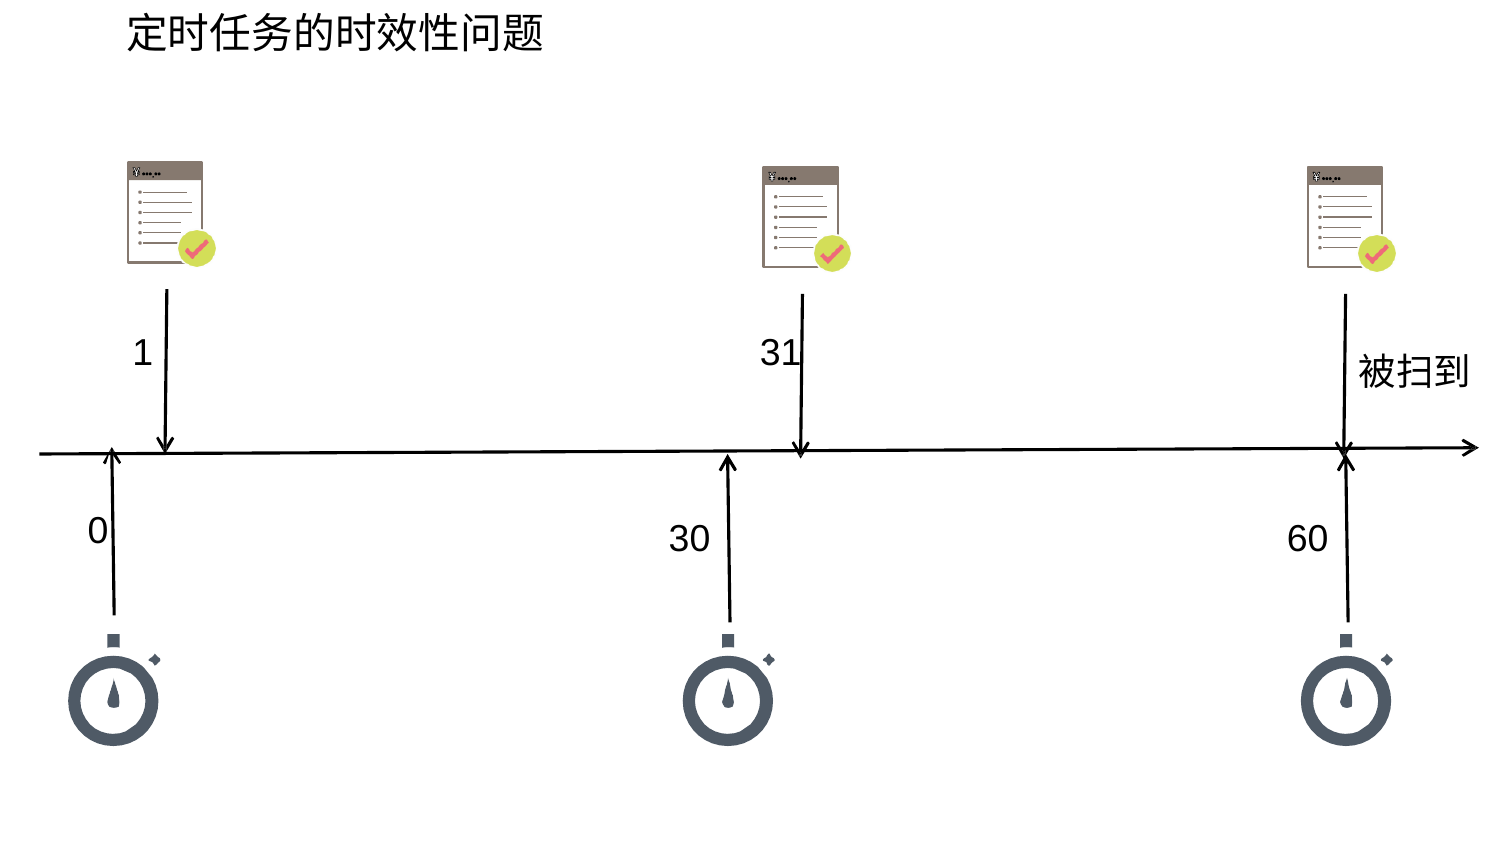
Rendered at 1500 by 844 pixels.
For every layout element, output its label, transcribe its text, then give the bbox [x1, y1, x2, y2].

text_box [1340, 634, 1353, 648]
text_box [107, 634, 120, 648]
text_box [722, 634, 735, 648]
text_box 被扫到 [1359, 346, 1474, 394]
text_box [1300, 653, 1394, 747]
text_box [39, 438, 713, 616]
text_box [682, 653, 776, 747]
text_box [1359, 438, 1480, 616]
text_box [67, 653, 161, 747]
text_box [718, 293, 1356, 623]
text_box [762, 165, 853, 273]
title 定时任务的时效性问题 [124, 5, 546, 149]
text_box [163, 289, 169, 437]
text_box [1306, 165, 1397, 273]
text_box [126, 160, 217, 268]
text_box 1 [130, 325, 156, 373]
